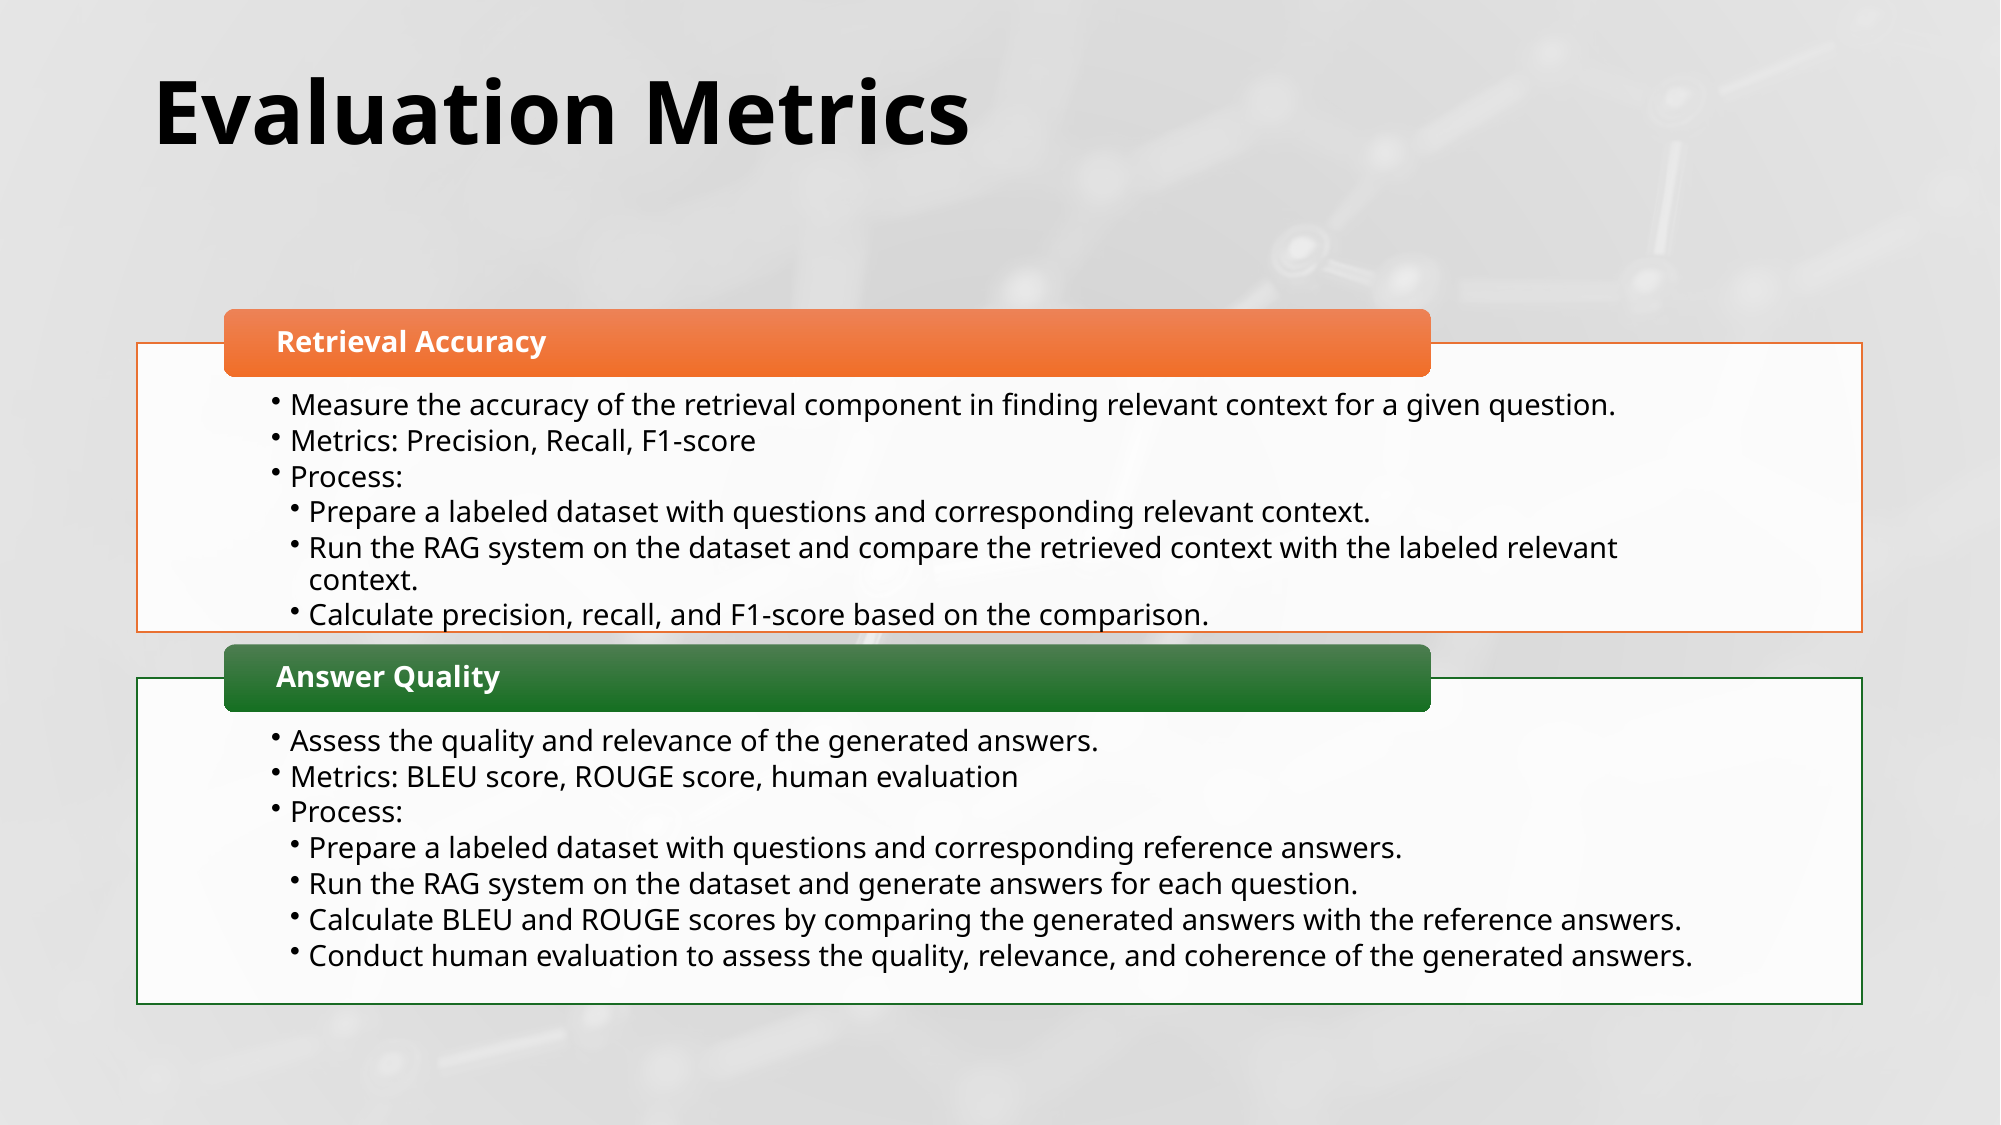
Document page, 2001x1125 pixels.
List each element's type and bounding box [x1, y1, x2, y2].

text_box [136, 298, 1863, 1014]
picture [0, 0, 2000, 1125]
